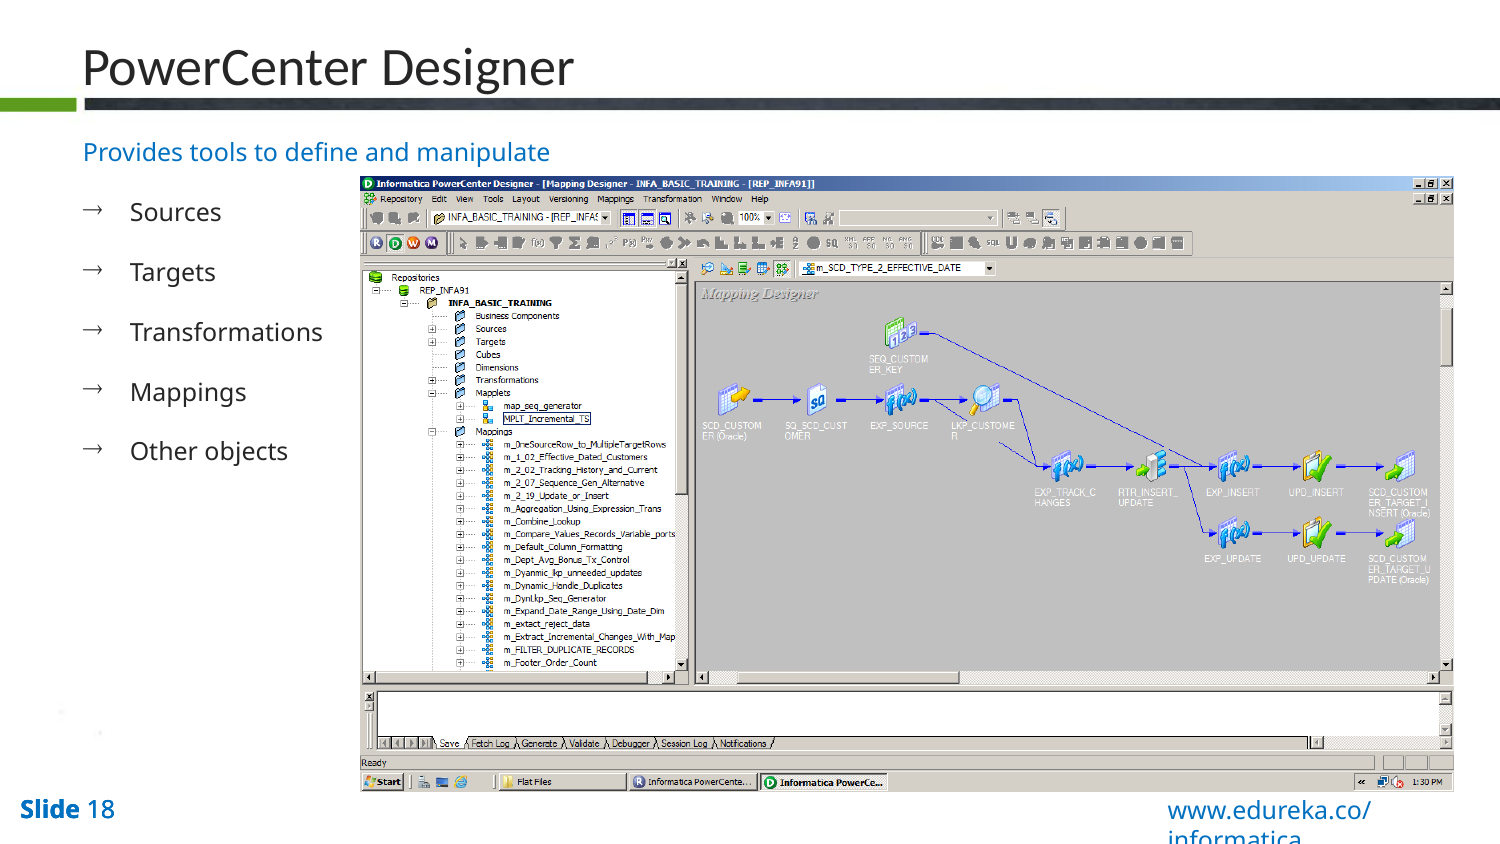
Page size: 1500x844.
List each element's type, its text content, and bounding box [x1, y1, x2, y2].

picture [0, 0, 1500, 844]
picture [1227, 837, 1234, 844]
picture [1177, 837, 1184, 844]
text_box Provides tools to define and manipulate Sources Targets Transformations Mappings Other objects [68, 129, 679, 474]
picture [1201, 837, 1208, 844]
picture [1236, 837, 1242, 844]
text_box PowerCenter Designer [67, 23, 591, 104]
